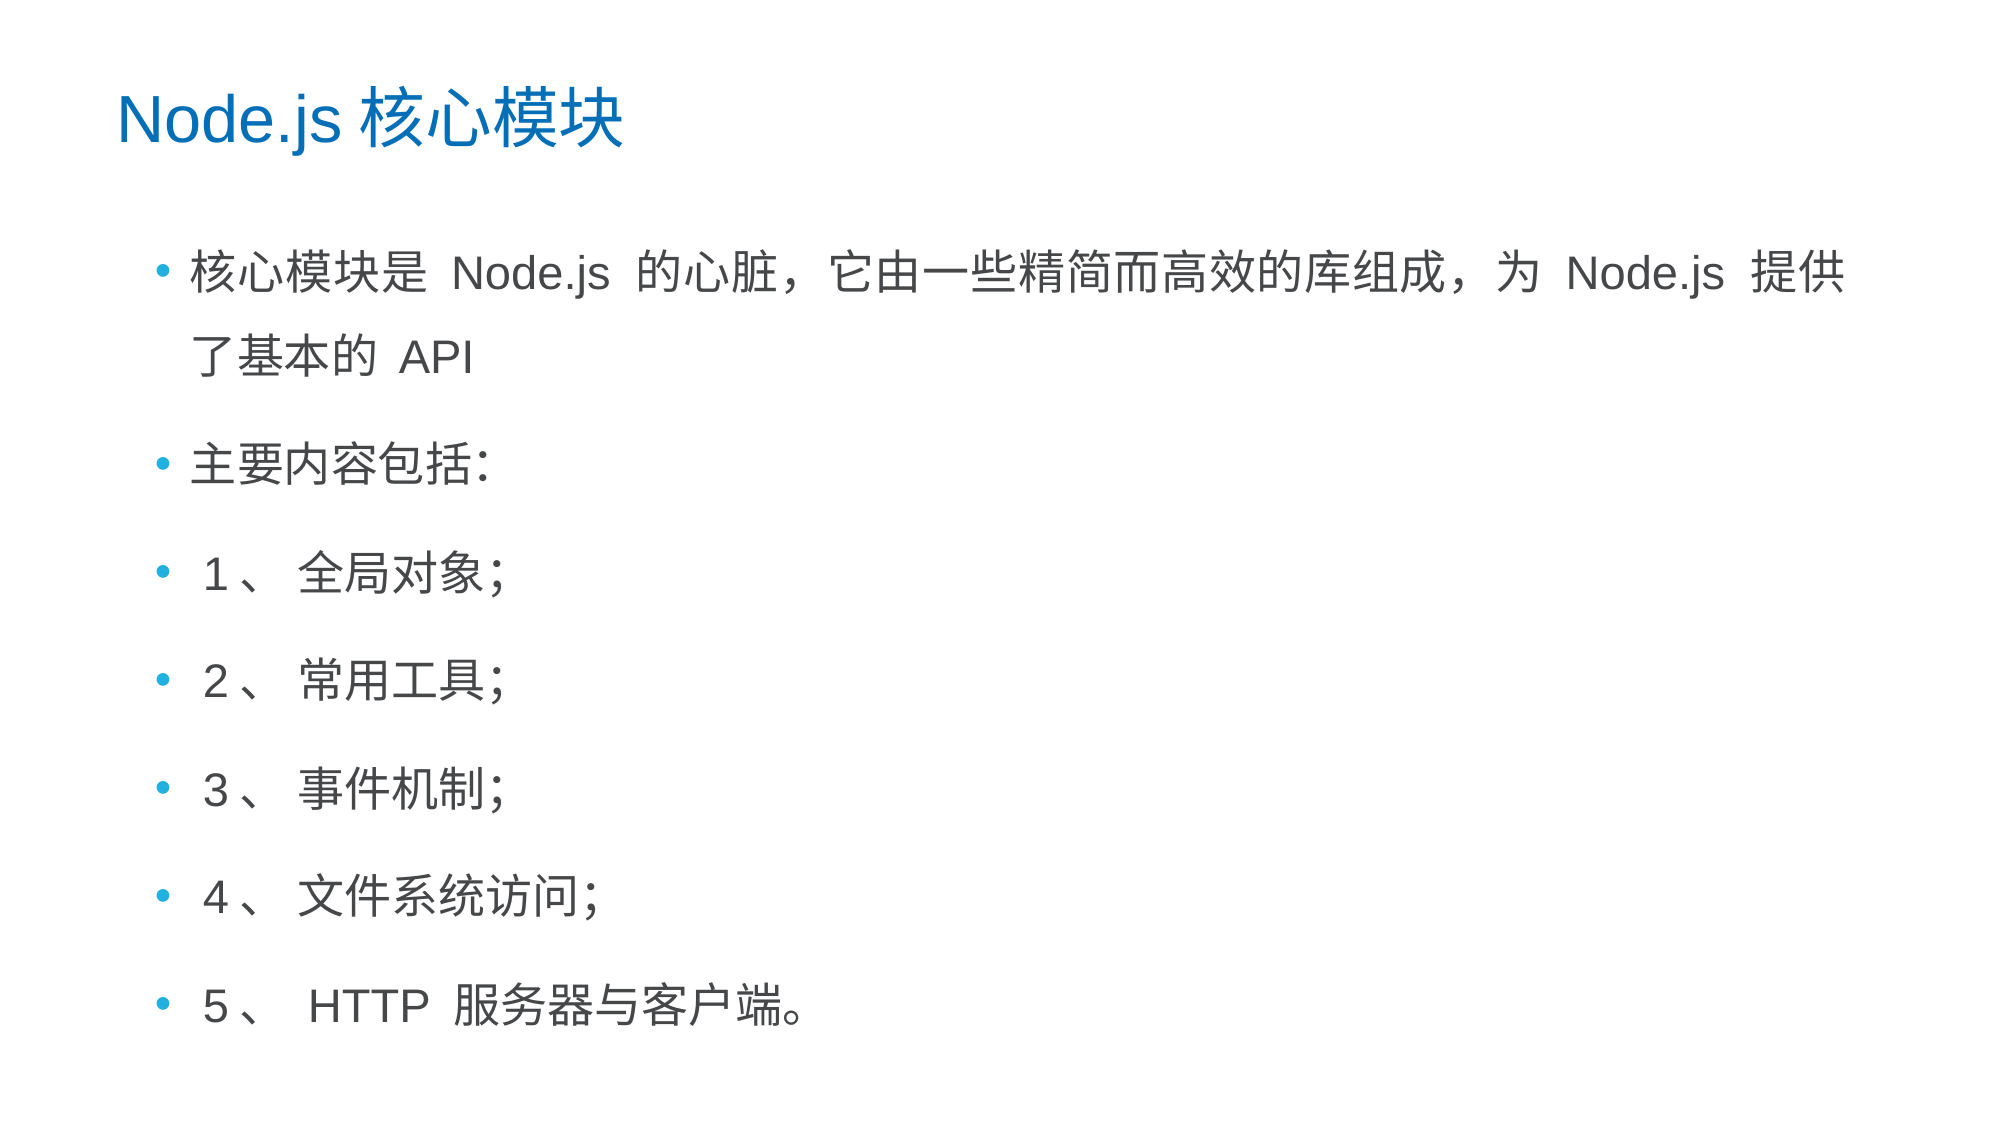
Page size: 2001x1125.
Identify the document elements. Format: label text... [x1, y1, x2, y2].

text_box 核心模块是 Node.js 的心脏，它由一些精简而高效的库组成，为 Node.js 提供了基本的 API 主要内容包括： 1、 全局对象； 2、 常用工具； 3、 事件机制； 4、 文件系统访问； 5、 HTTP 服务器与客户端。 [139, 206, 1861, 1044]
text_box Node.js核心模块 [101, 55, 1899, 187]
